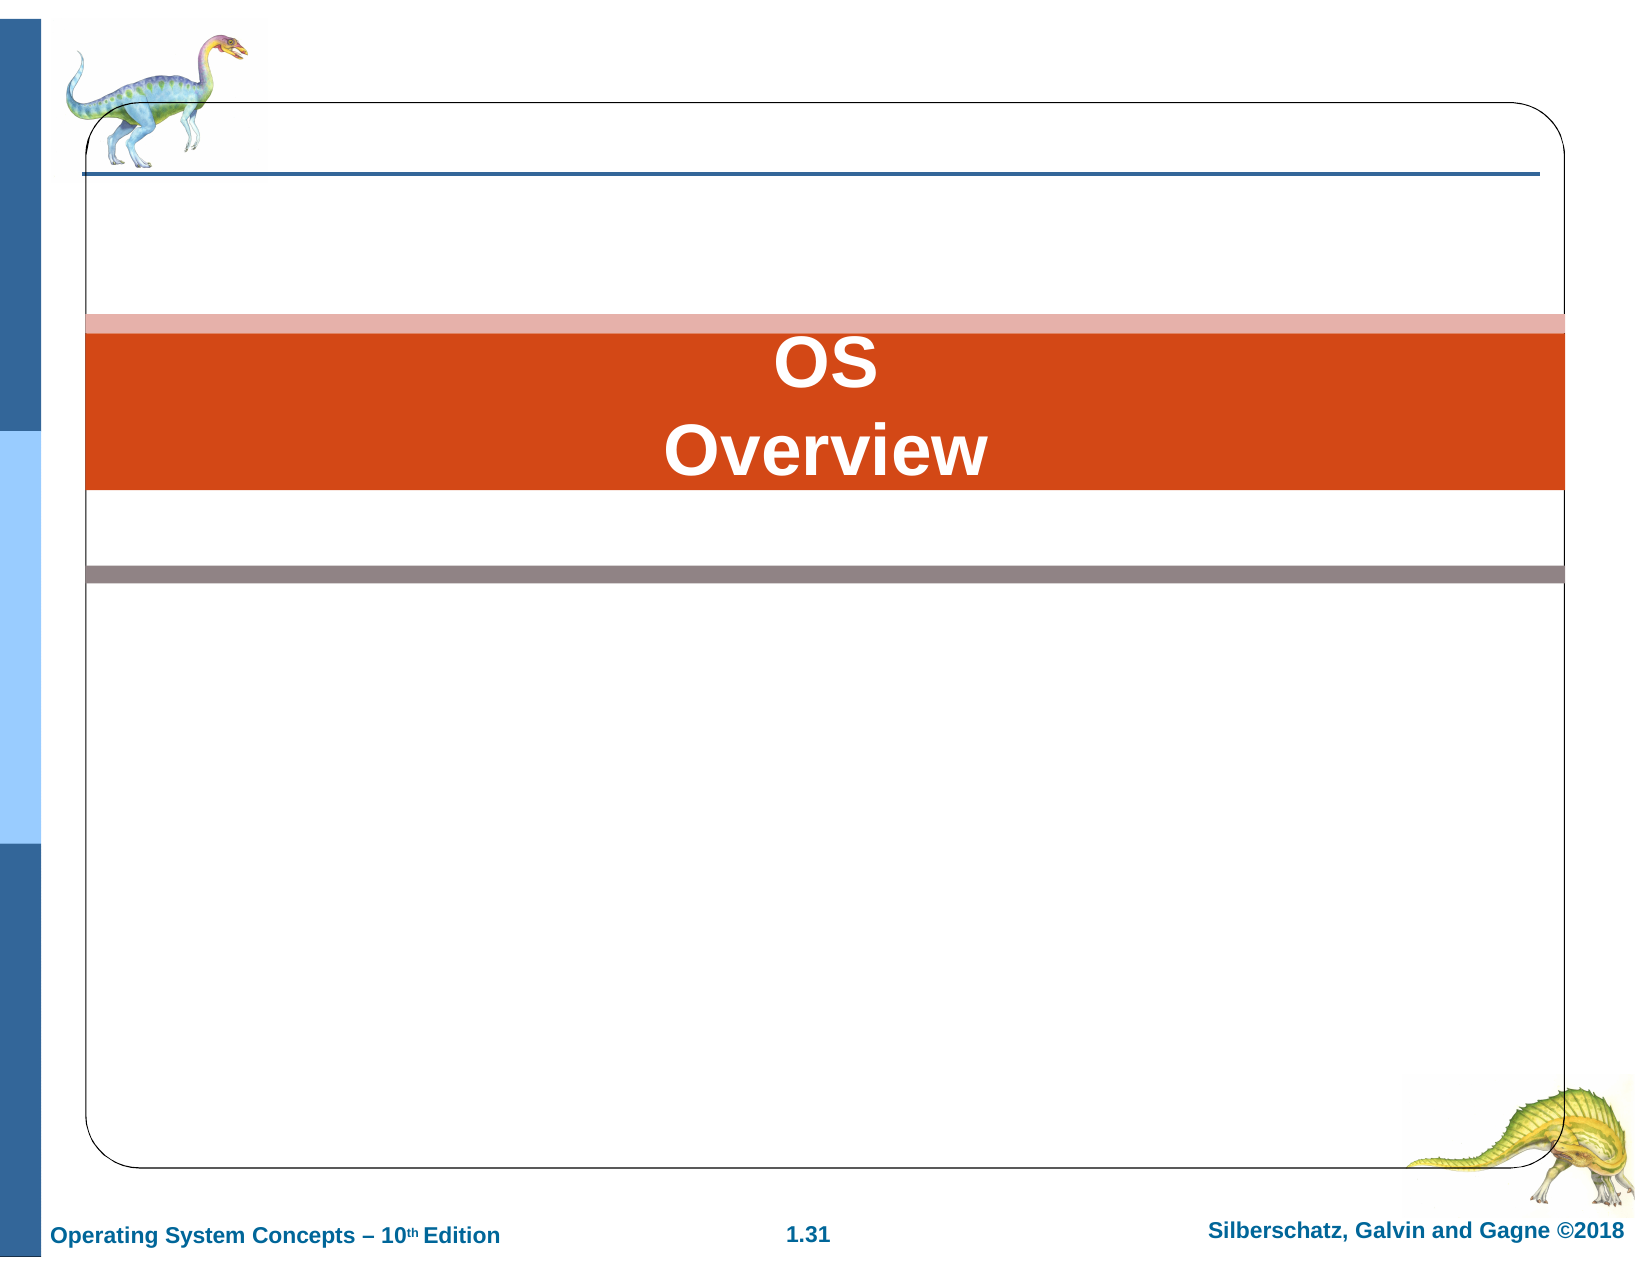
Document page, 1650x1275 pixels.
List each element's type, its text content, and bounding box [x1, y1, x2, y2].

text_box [74, 90, 1636, 1218]
picture [51, 18, 268, 183]
text_box [0, 431, 42, 1257]
footer Silberschatz, Galvin and Gagne ©2018 [1206, 1226, 1626, 1275]
slide_number Operating System Concepts – 10th Edition [47, 1221, 508, 1275]
slide_number 1. [783, 1226, 838, 1275]
